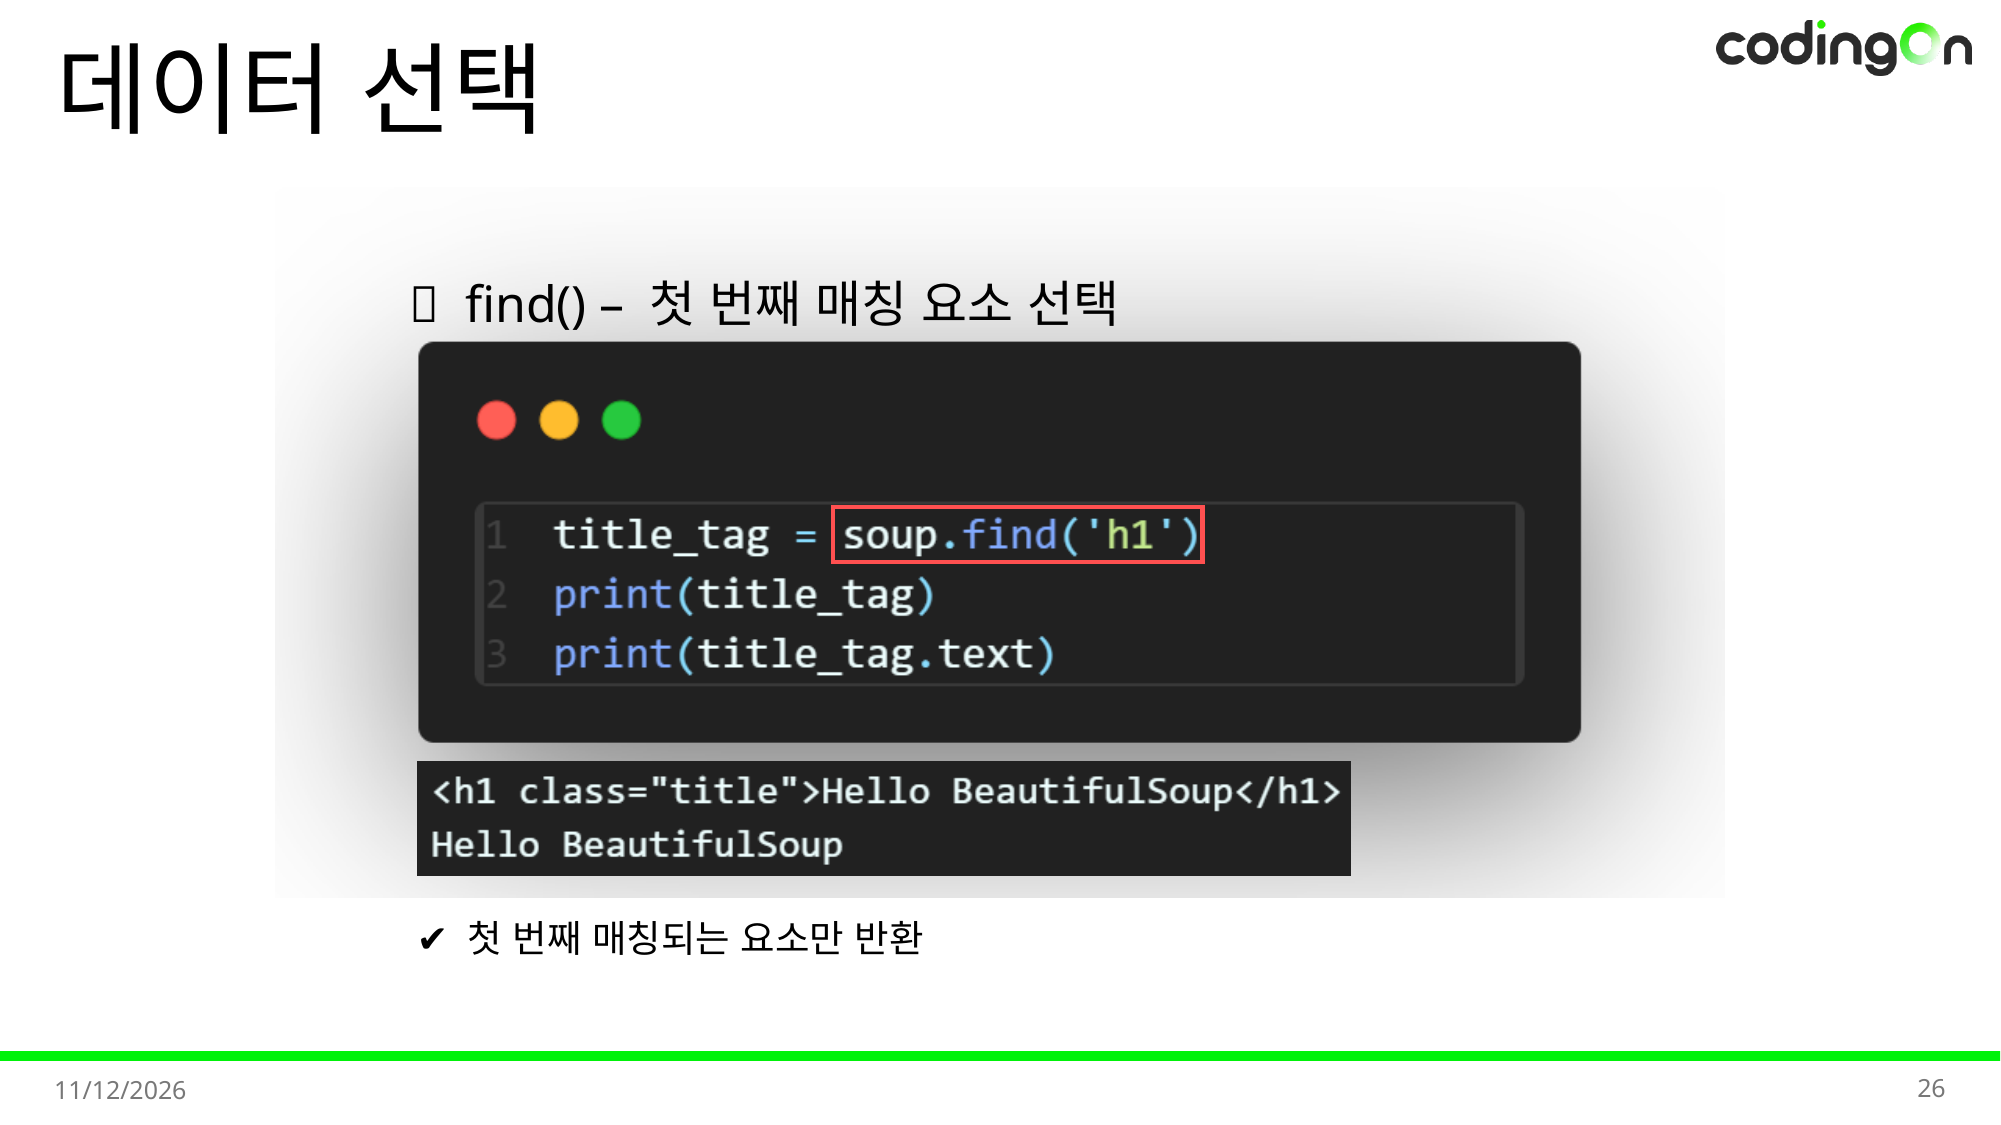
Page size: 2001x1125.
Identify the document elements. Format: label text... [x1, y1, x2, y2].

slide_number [39, 1061, 490, 1122]
picture [1767, 20, 1972, 76]
slide_number 26 [1510, 1059, 1961, 1120]
title 데이터 선택 [41, 0, 1767, 188]
picture [274, 187, 1725, 898]
text_box ✔️ 첫 번째 매칭되는 요소만 반환 [402, 898, 1406, 967]
